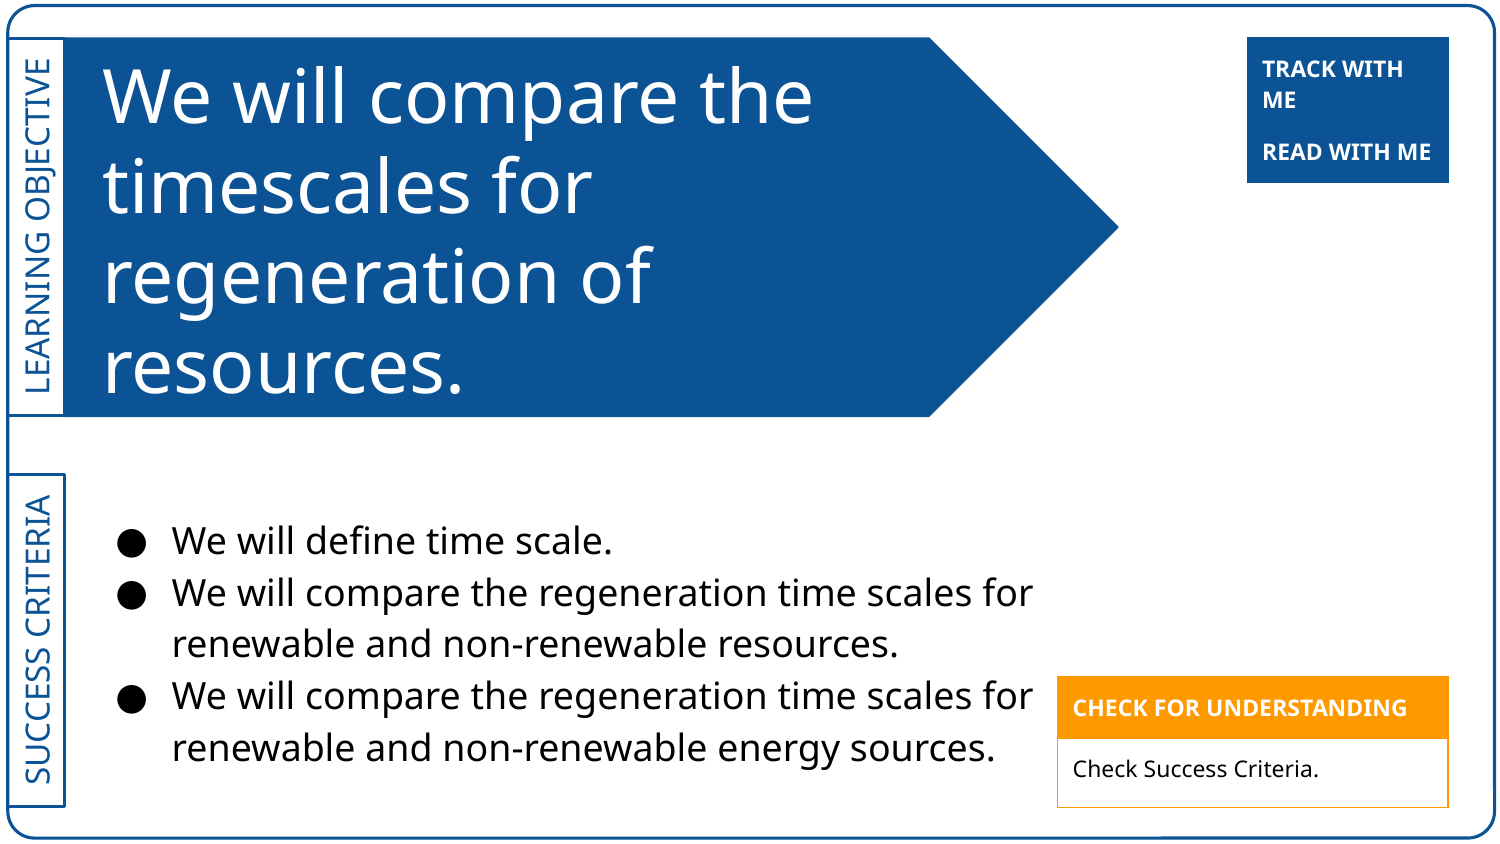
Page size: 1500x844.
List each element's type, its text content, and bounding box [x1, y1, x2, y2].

title We will compare the timescales for regeneration of resources. [87, 78, 918, 380]
table_header READ WITH ME [1248, 122, 1447, 182]
table_header TRACK WITH ME [1248, 38, 1447, 121]
table_cell Check Success Criteria. [1058, 739, 1447, 807]
table_header CHECK FOR UNDERSTANDING [1058, 678, 1447, 737]
list We will define time scale. We will compare the regeneration time scales for renewable and non-renewable resources. We will compare the regeneration time scales for renewable and non-renewable energy sources. [81, 474, 1058, 805]
